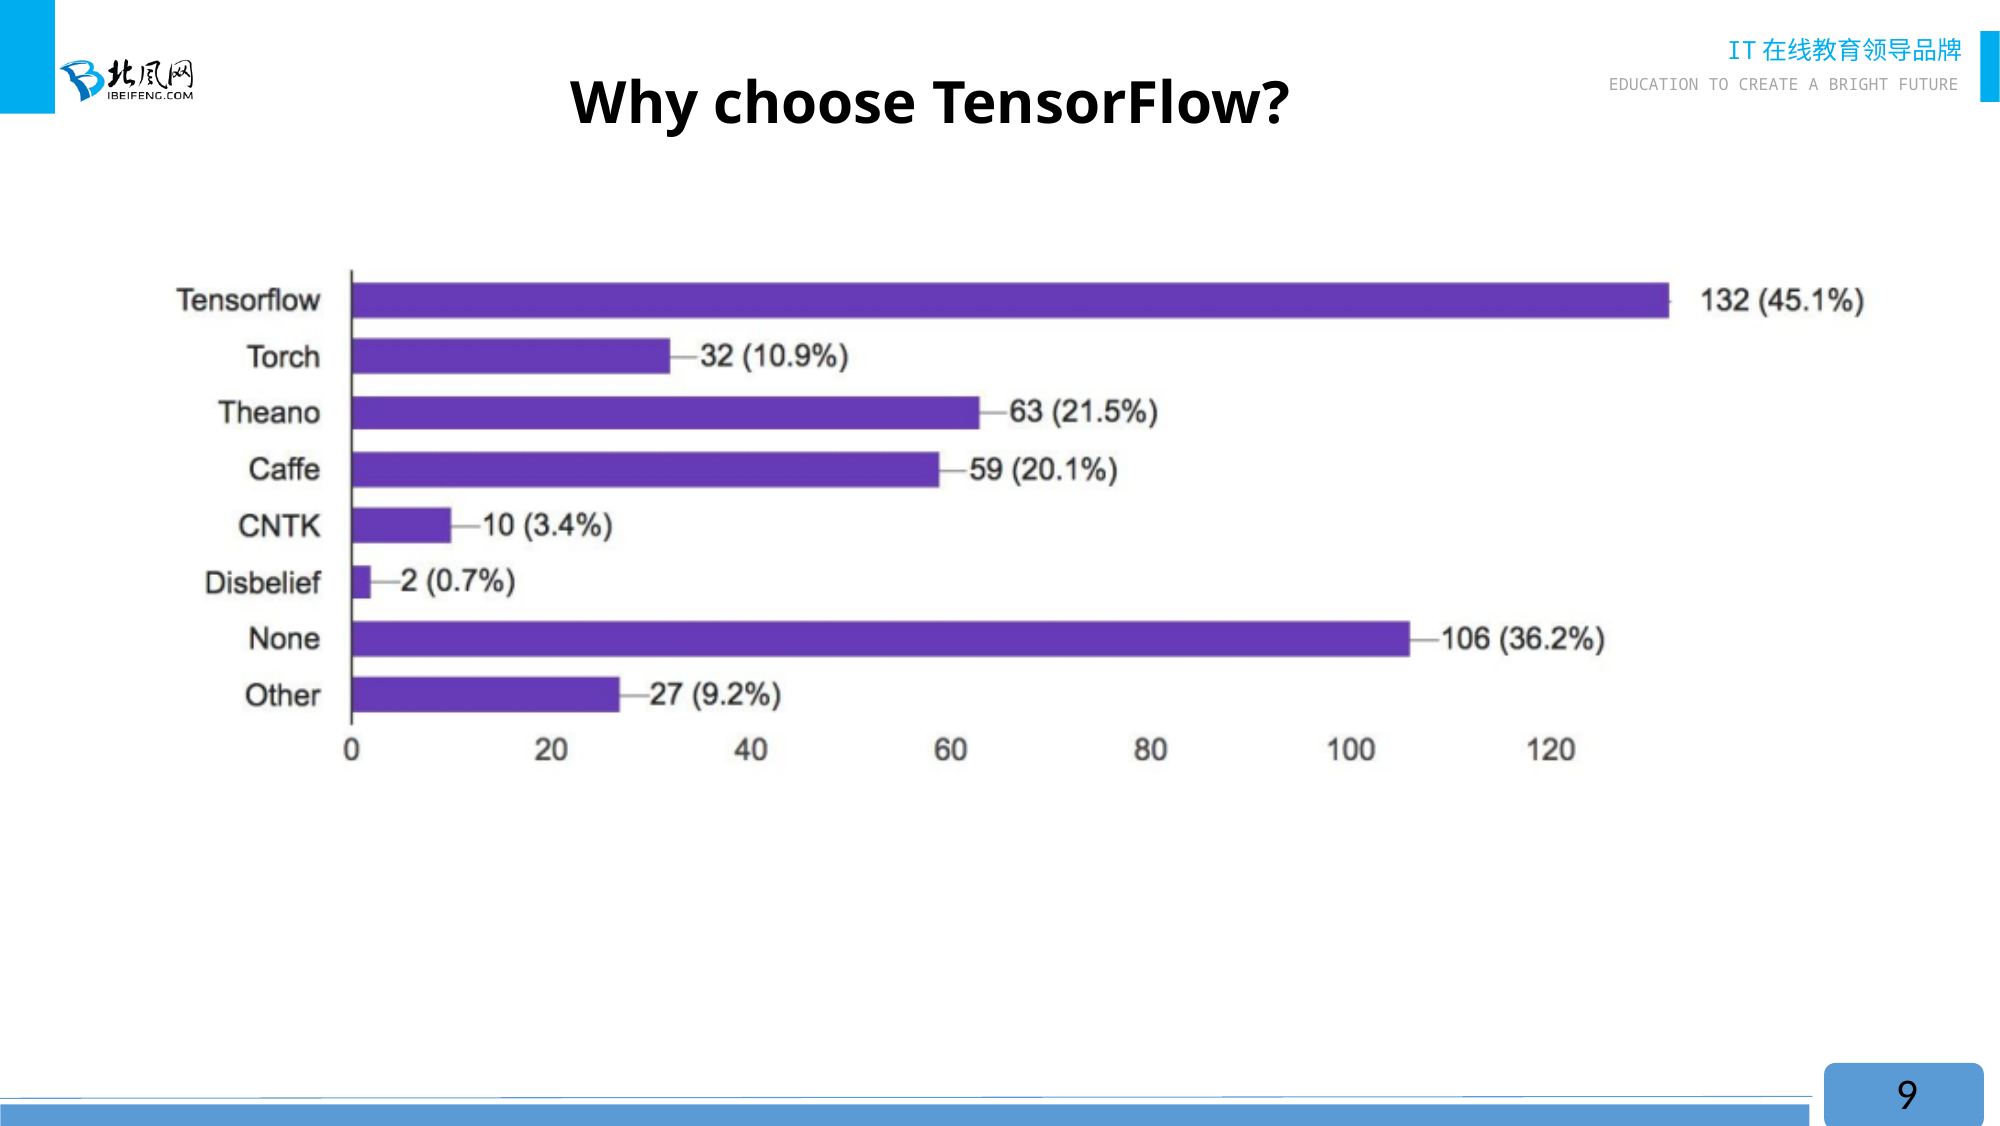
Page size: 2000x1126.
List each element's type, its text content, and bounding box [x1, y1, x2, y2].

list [164, 257, 1879, 790]
title Why choose TensorFlow? [255, 42, 1606, 167]
picture [56, 54, 198, 103]
